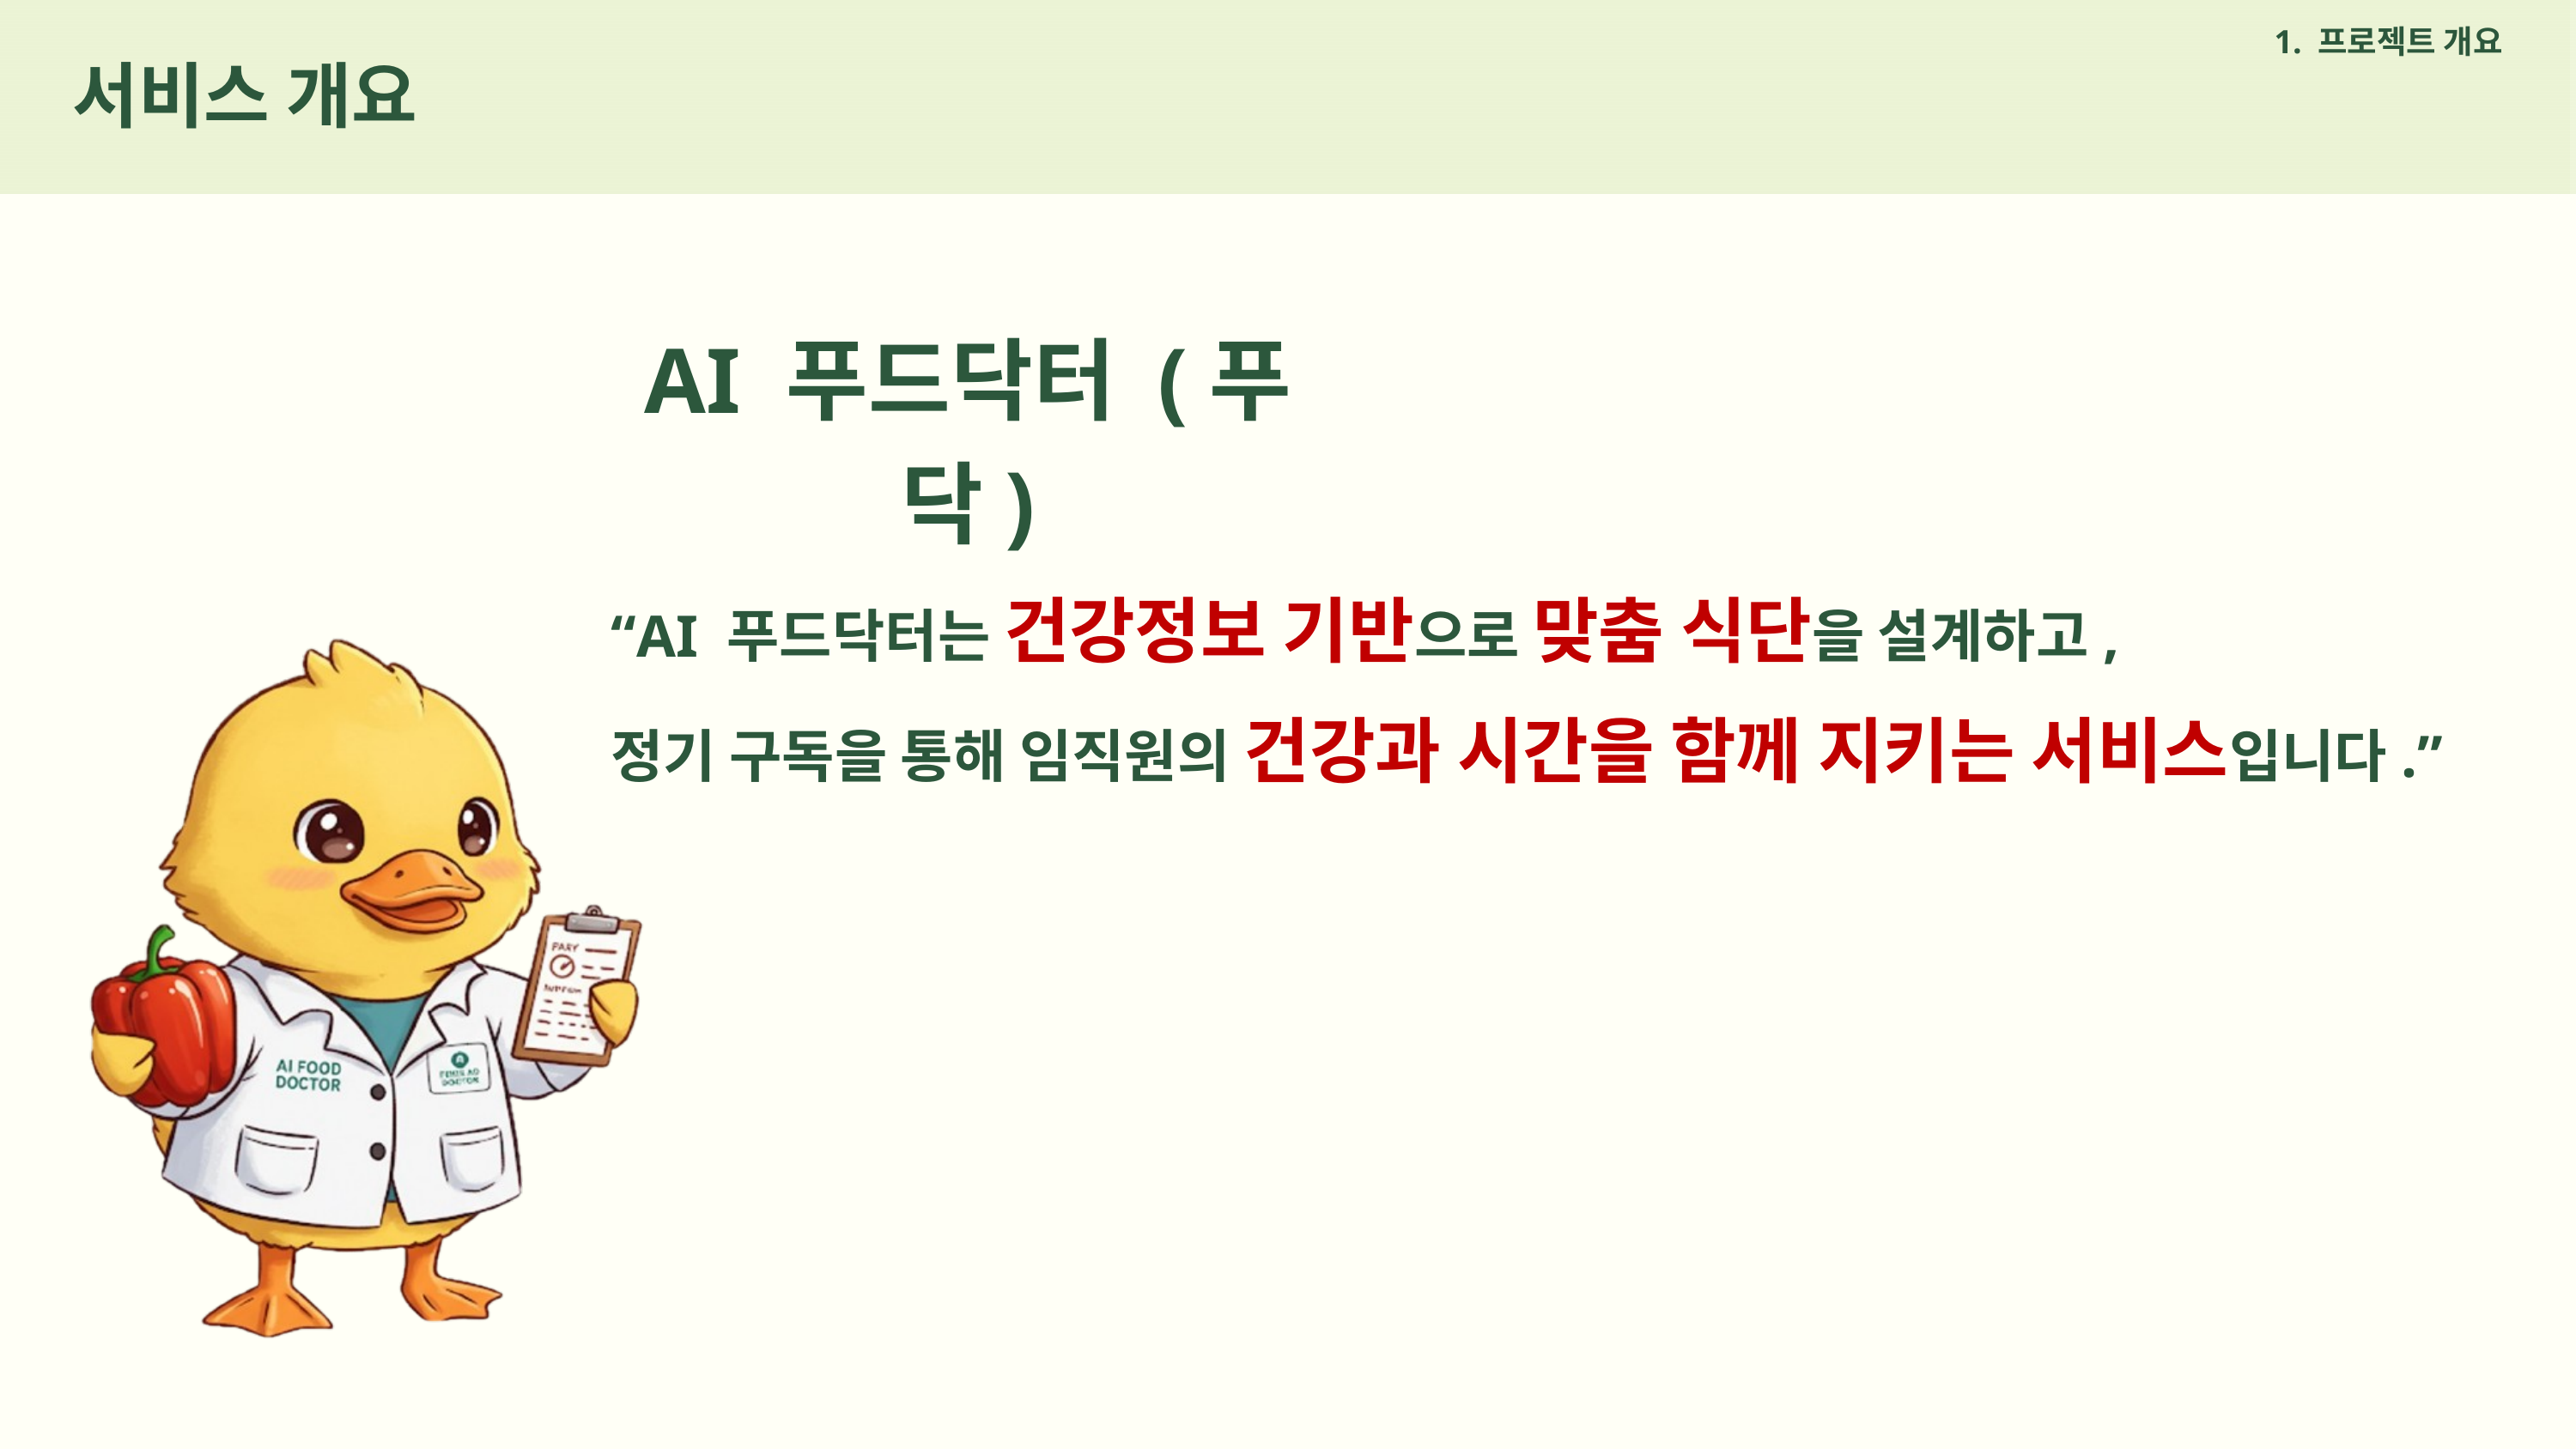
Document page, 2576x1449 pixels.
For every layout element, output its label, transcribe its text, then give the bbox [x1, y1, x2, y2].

picture [0, 0, 2576, 194]
picture [72, 627, 651, 1355]
text_box AI 푸드닥터 (푸닥) [579, 333, 1358, 528]
text_box “AI 푸드닥터는 건강정보 기반으로 맞춤 식단을 설계하고, 정기 구독을 통해 임직원의 건강과 시간을 함께 지키는 서비스입니다.” [598, 560, 2508, 804]
